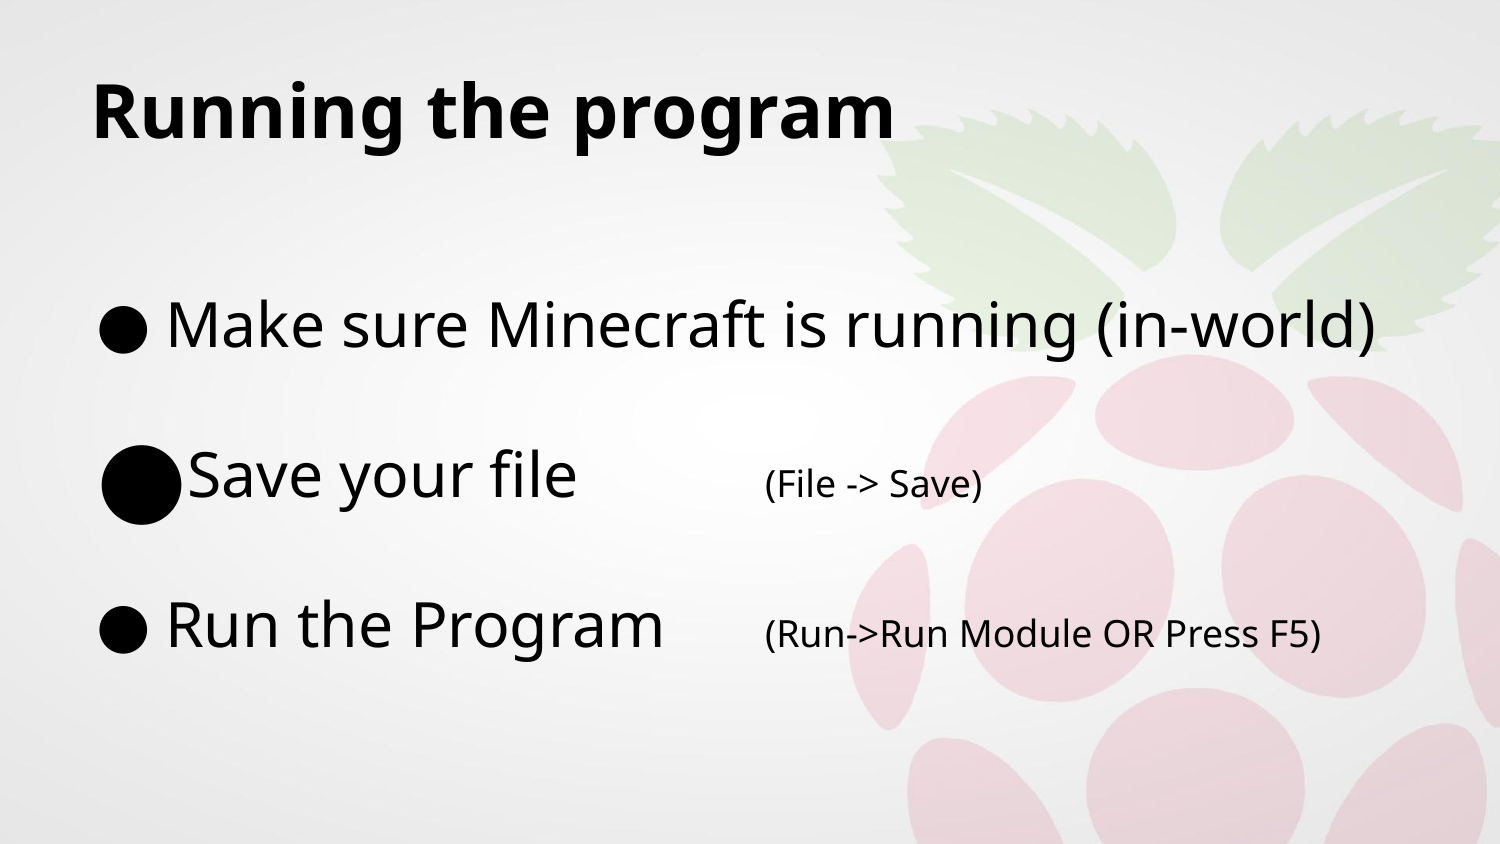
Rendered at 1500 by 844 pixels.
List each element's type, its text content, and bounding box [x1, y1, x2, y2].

picture [0, 0, 1500, 844]
title Running the program [75, 27, 1425, 169]
list Make sure Minecraft is running (in-world) Save your file (File -> Save) Run the Program (Run->Run Module OR Press F5) [75, 195, 1425, 649]
